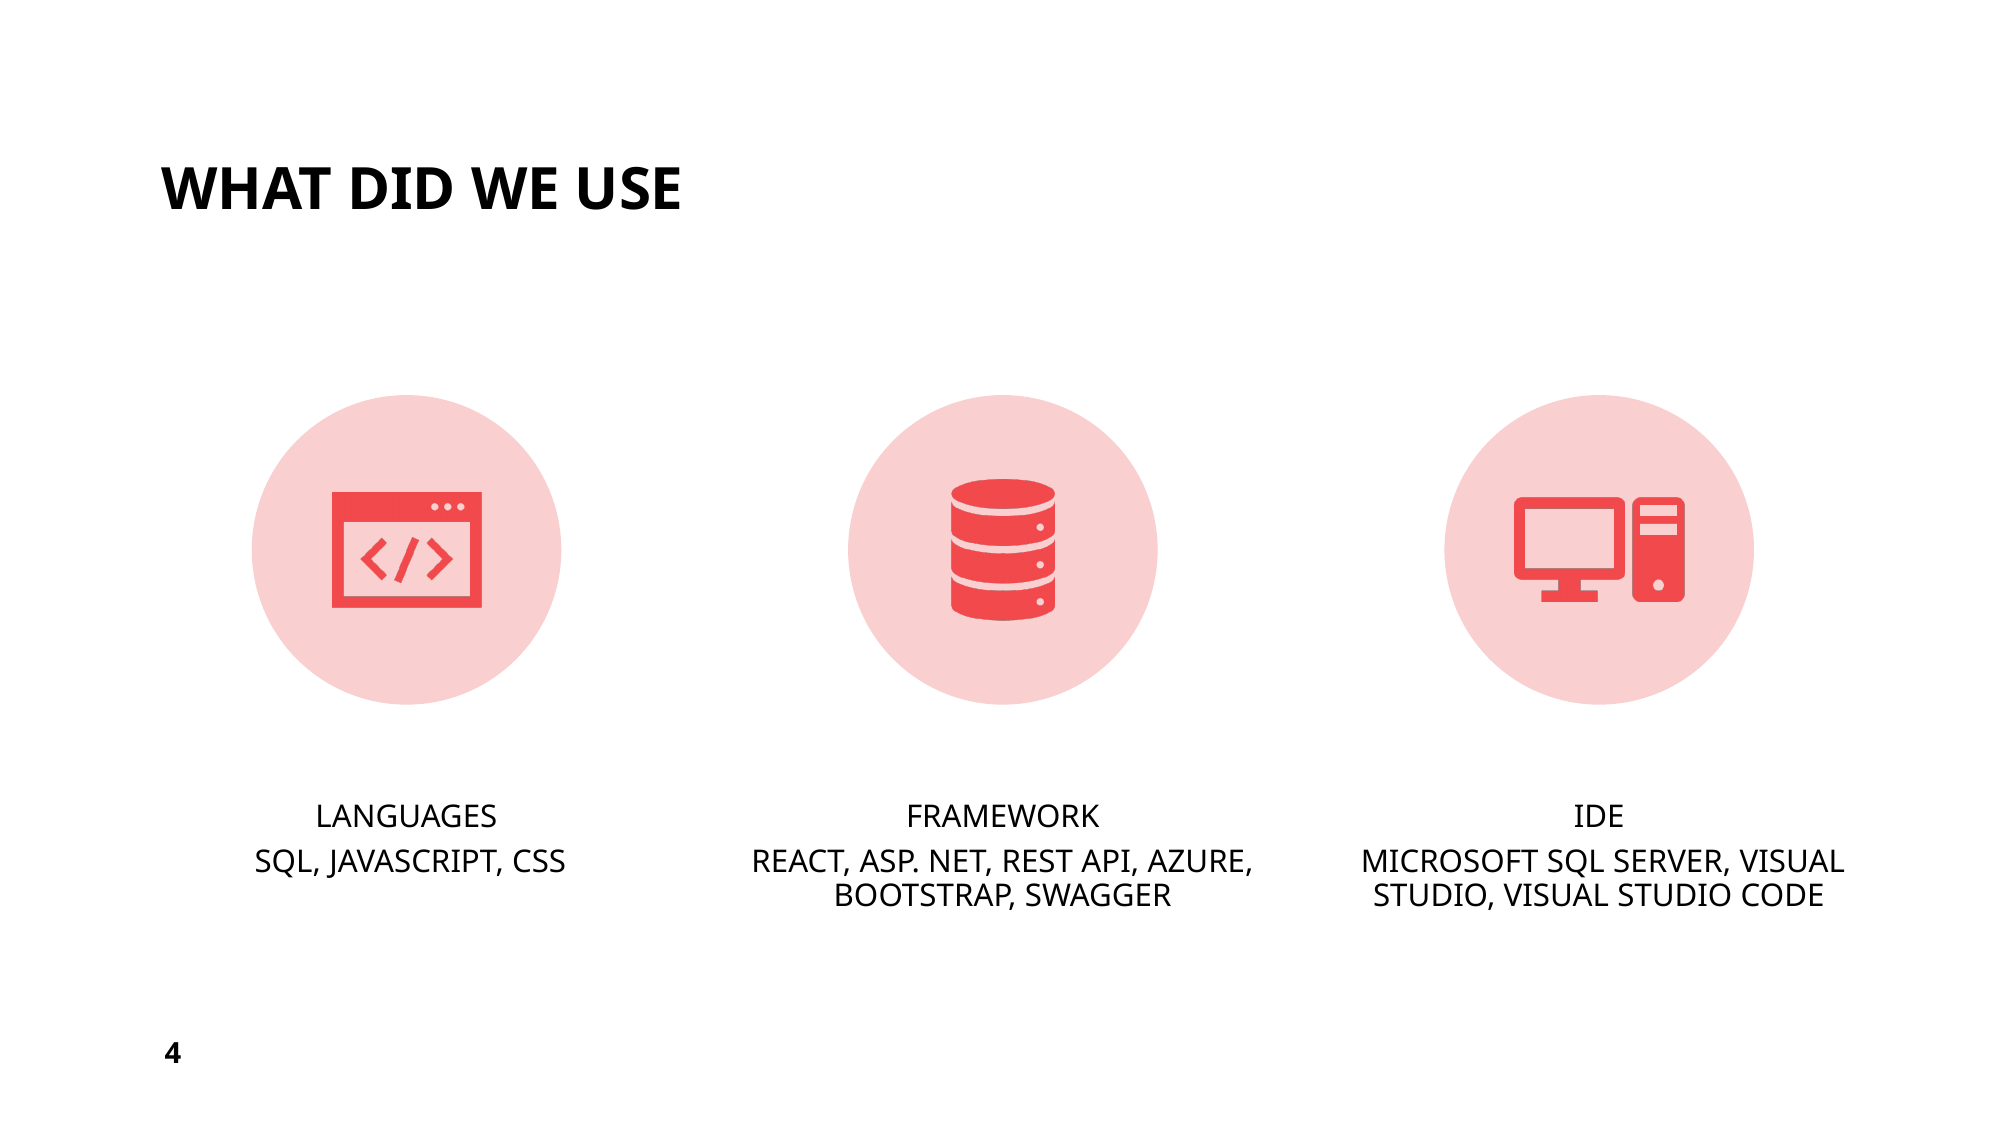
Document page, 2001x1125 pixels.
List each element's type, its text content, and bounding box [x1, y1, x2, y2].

slide_number 4 [149, 1024, 588, 1085]
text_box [149, 335, 1857, 980]
title What did we use [146, 11, 1854, 230]
